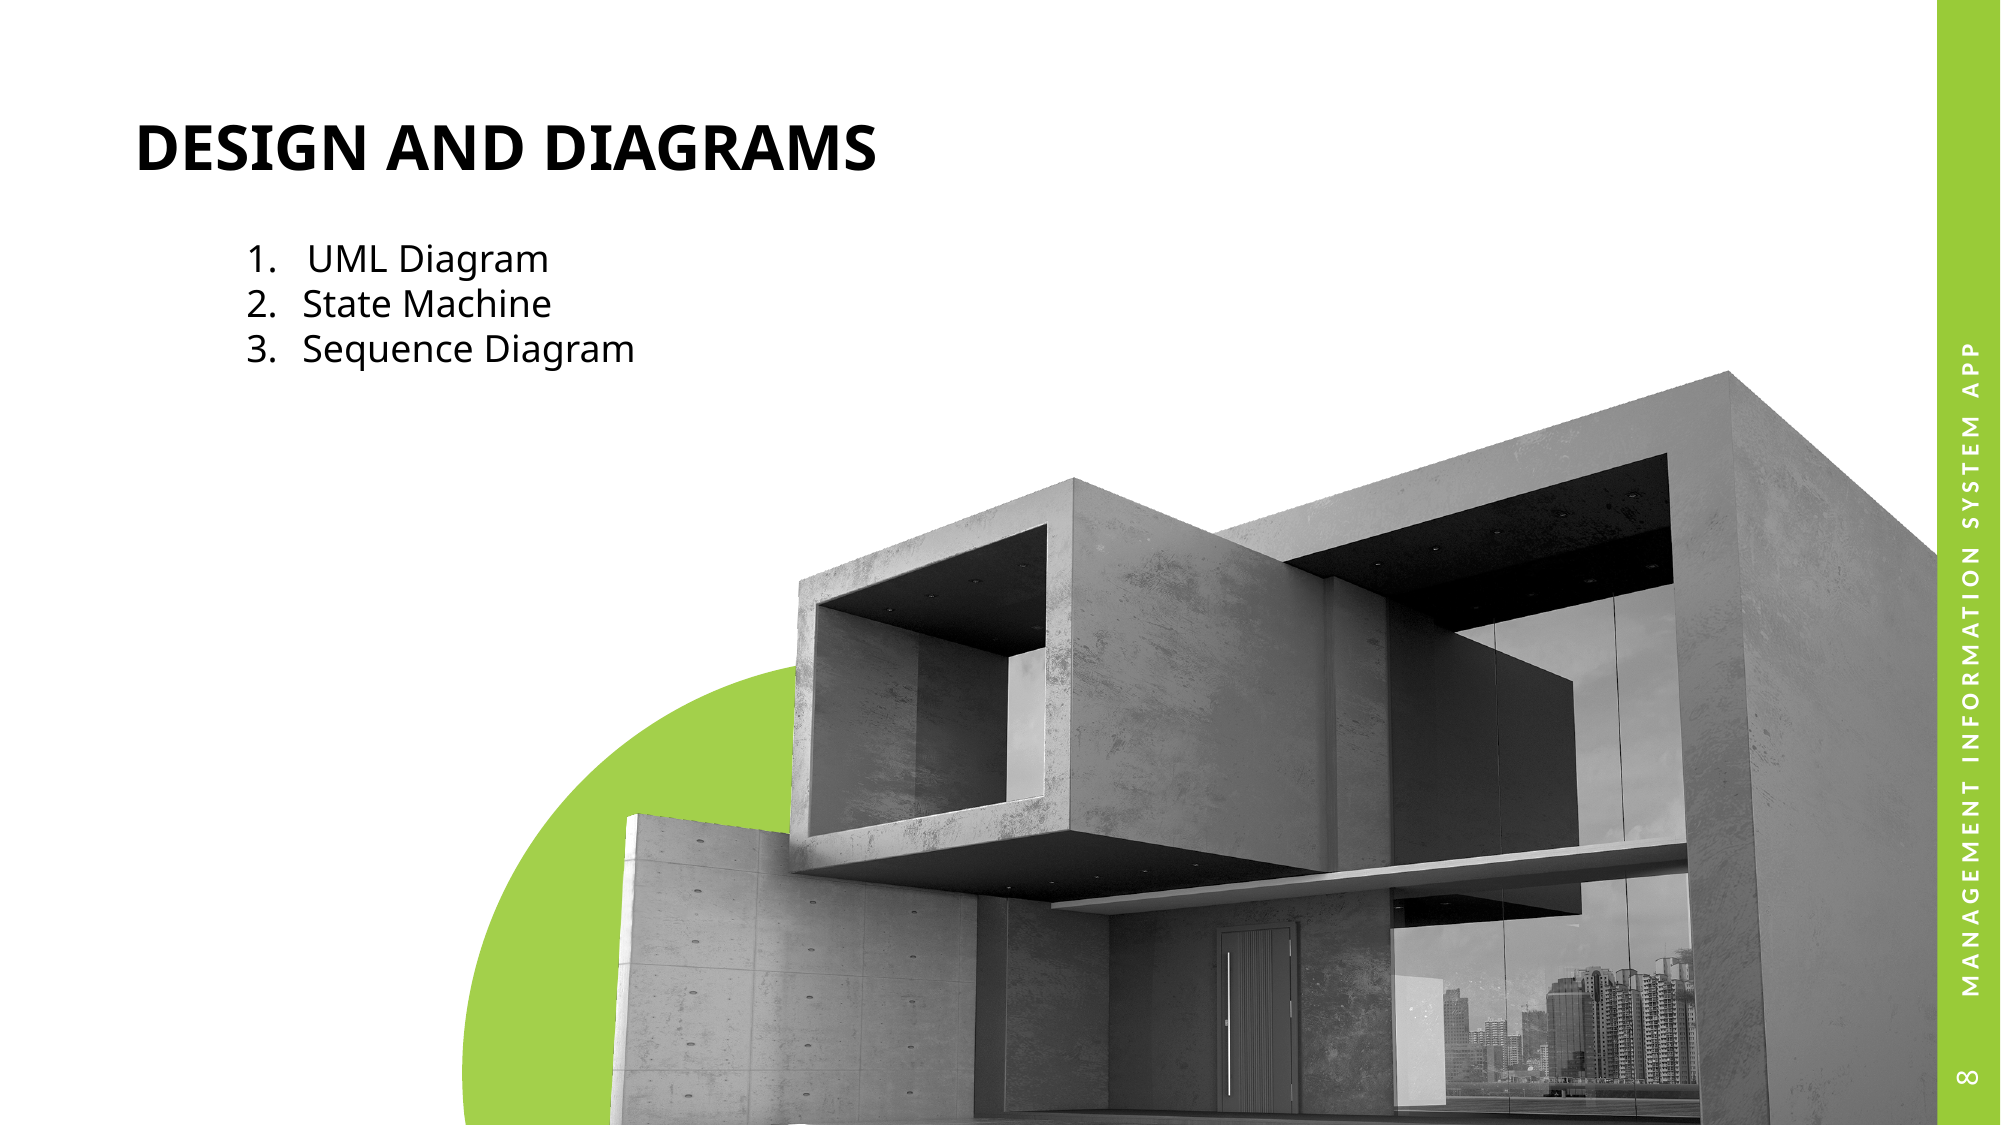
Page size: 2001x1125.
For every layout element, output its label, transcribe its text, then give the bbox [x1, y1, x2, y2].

title Design And diagrams [134, 107, 1487, 268]
slide_number 8 [1937, 1032, 2000, 1125]
picture [415, 348, 1937, 1125]
footer Management Information System App [1937, 0, 2000, 1032]
text_box 1. UML Diagram State Machine Sequence Diagram [231, 228, 854, 468]
